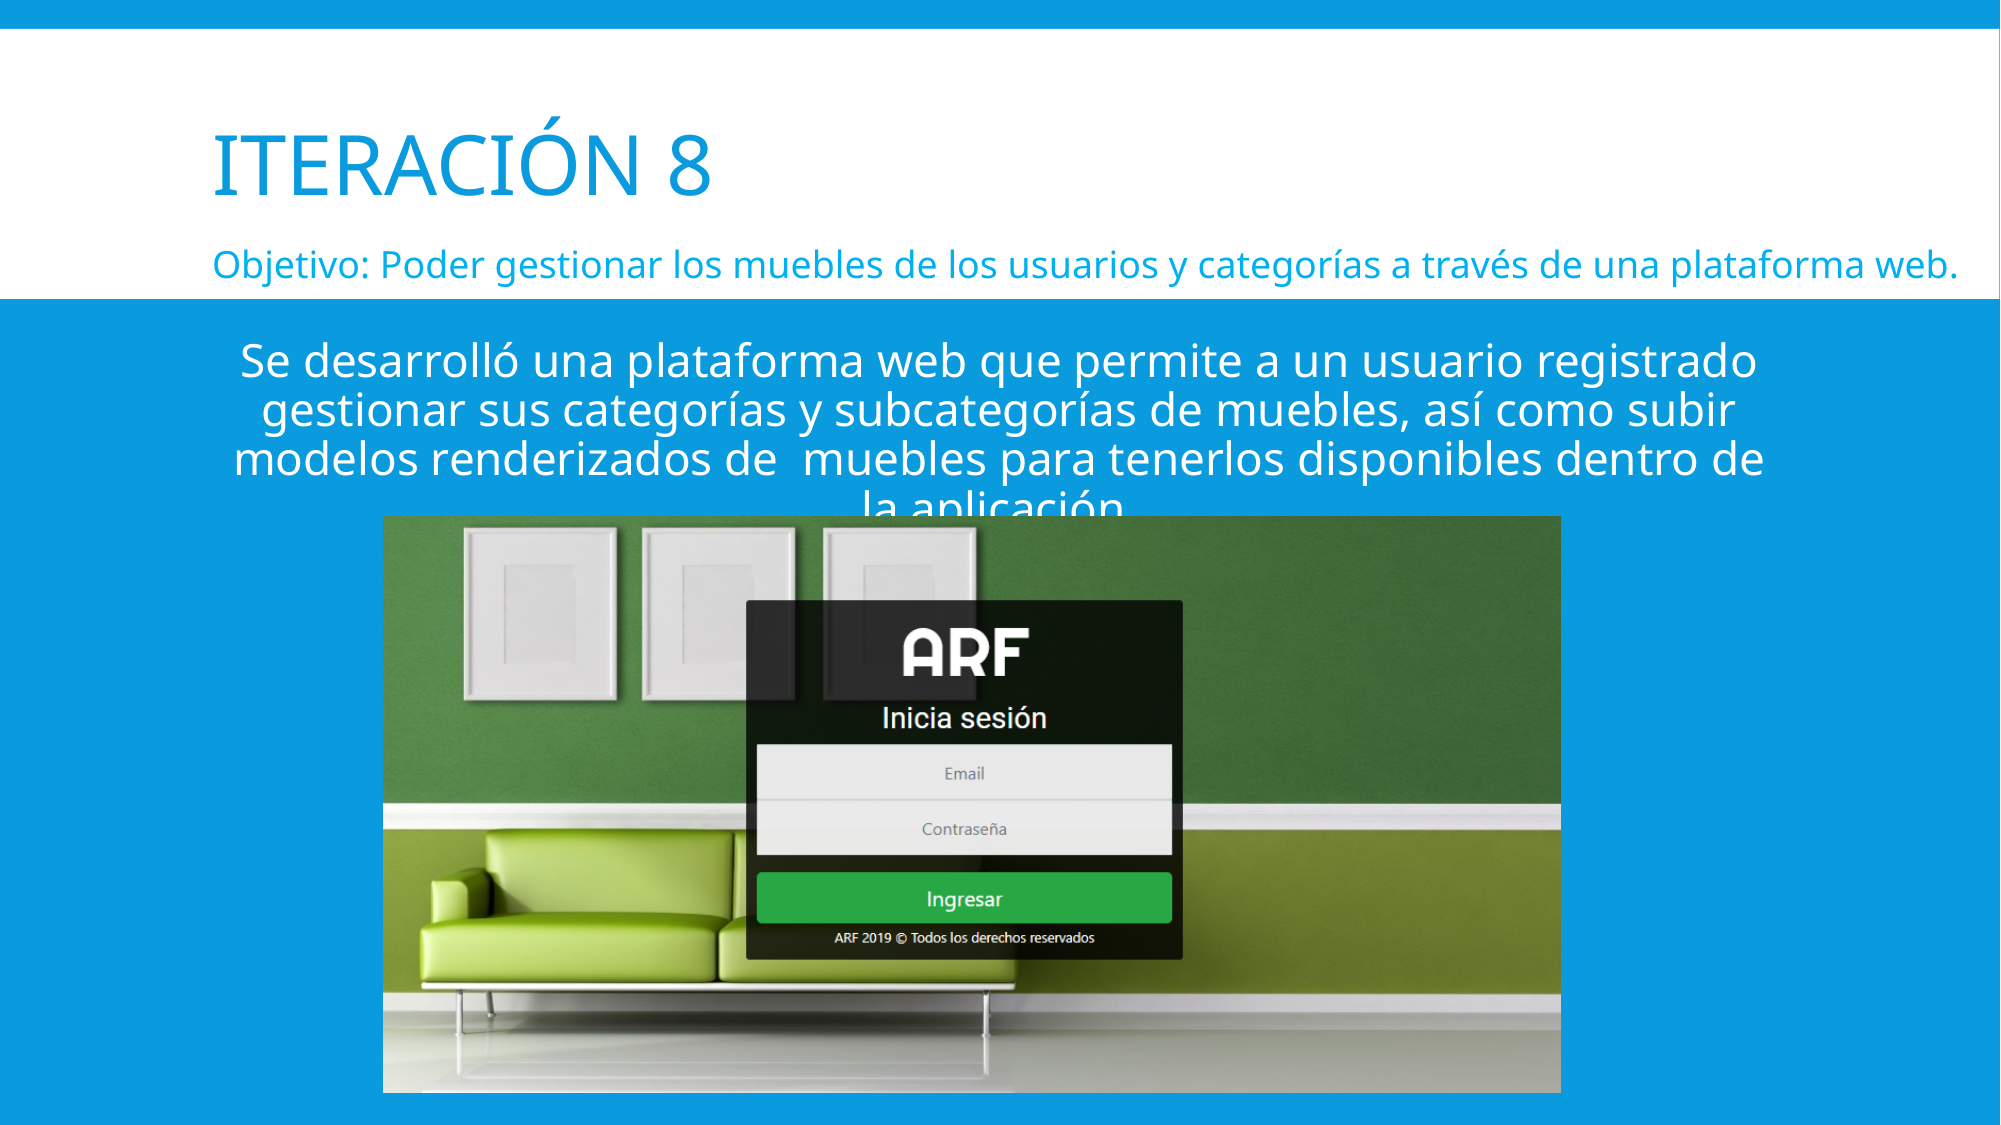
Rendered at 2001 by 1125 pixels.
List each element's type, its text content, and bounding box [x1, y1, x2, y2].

list Se desarrolló una plataforma web que permite a un usuario registrado gestionar sus categorías y subcategorías de muebles, así como subir modelos renderizados de muebles para tenerlos disponibles dentro de la aplicación. [197, 329, 1803, 1020]
text_box Objetivo: Poder gestionar los muebles de los usuarios y categorías a través de una plataforma web. [197, 233, 2000, 294]
title Iteración 8 [197, 46, 1803, 233]
picture [384, 516, 1560, 1092]
